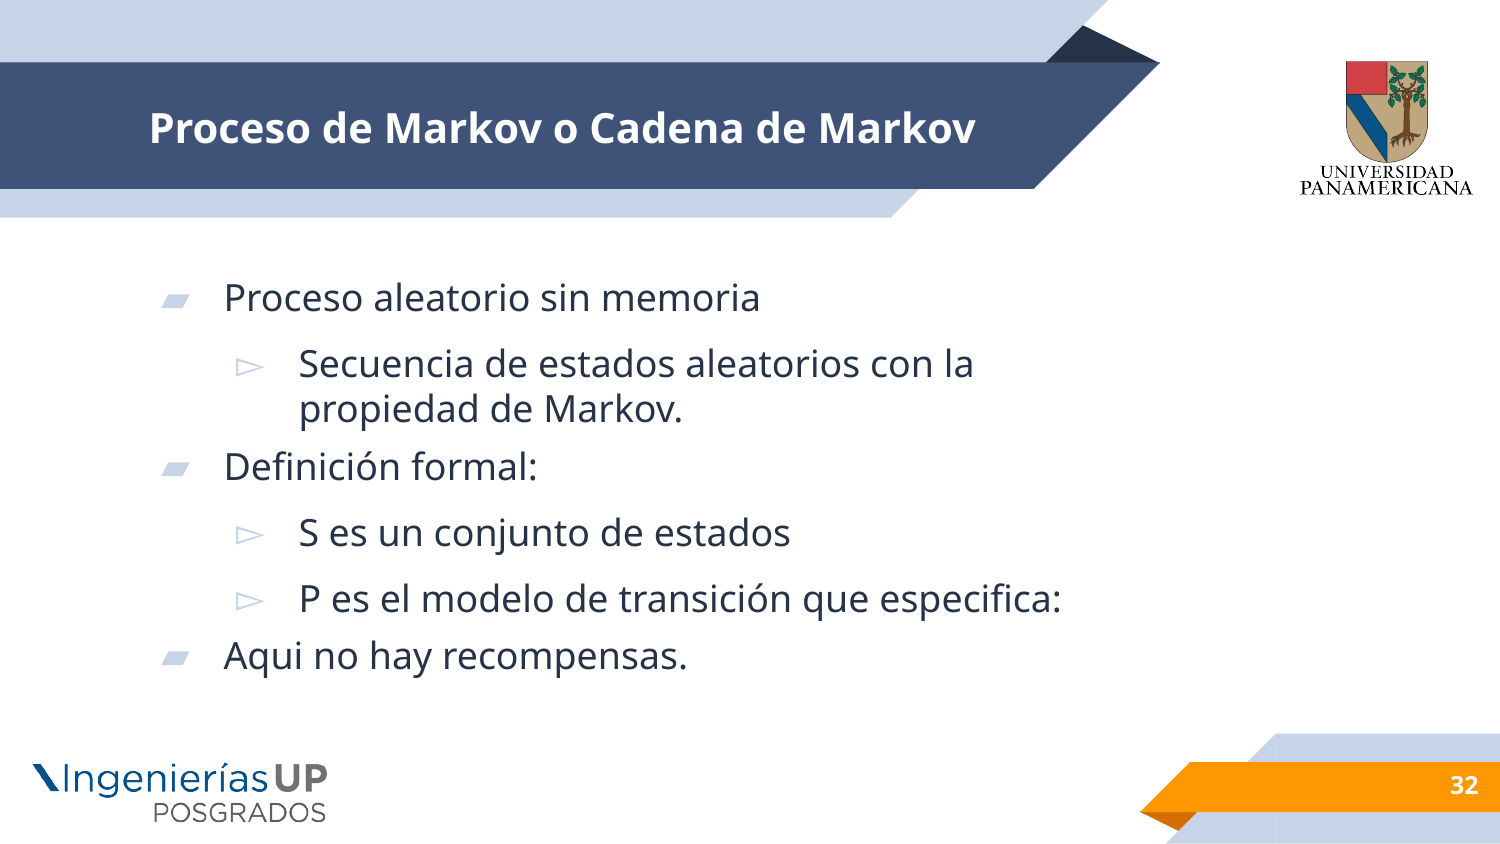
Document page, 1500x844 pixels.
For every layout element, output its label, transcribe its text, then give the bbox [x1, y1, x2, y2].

title Proceso de Markov o Cadena de Markov [133, 64, 1035, 190]
slide_number 32 [1249, 760, 1494, 813]
picture [1286, 44, 1490, 210]
picture [15, 737, 344, 844]
